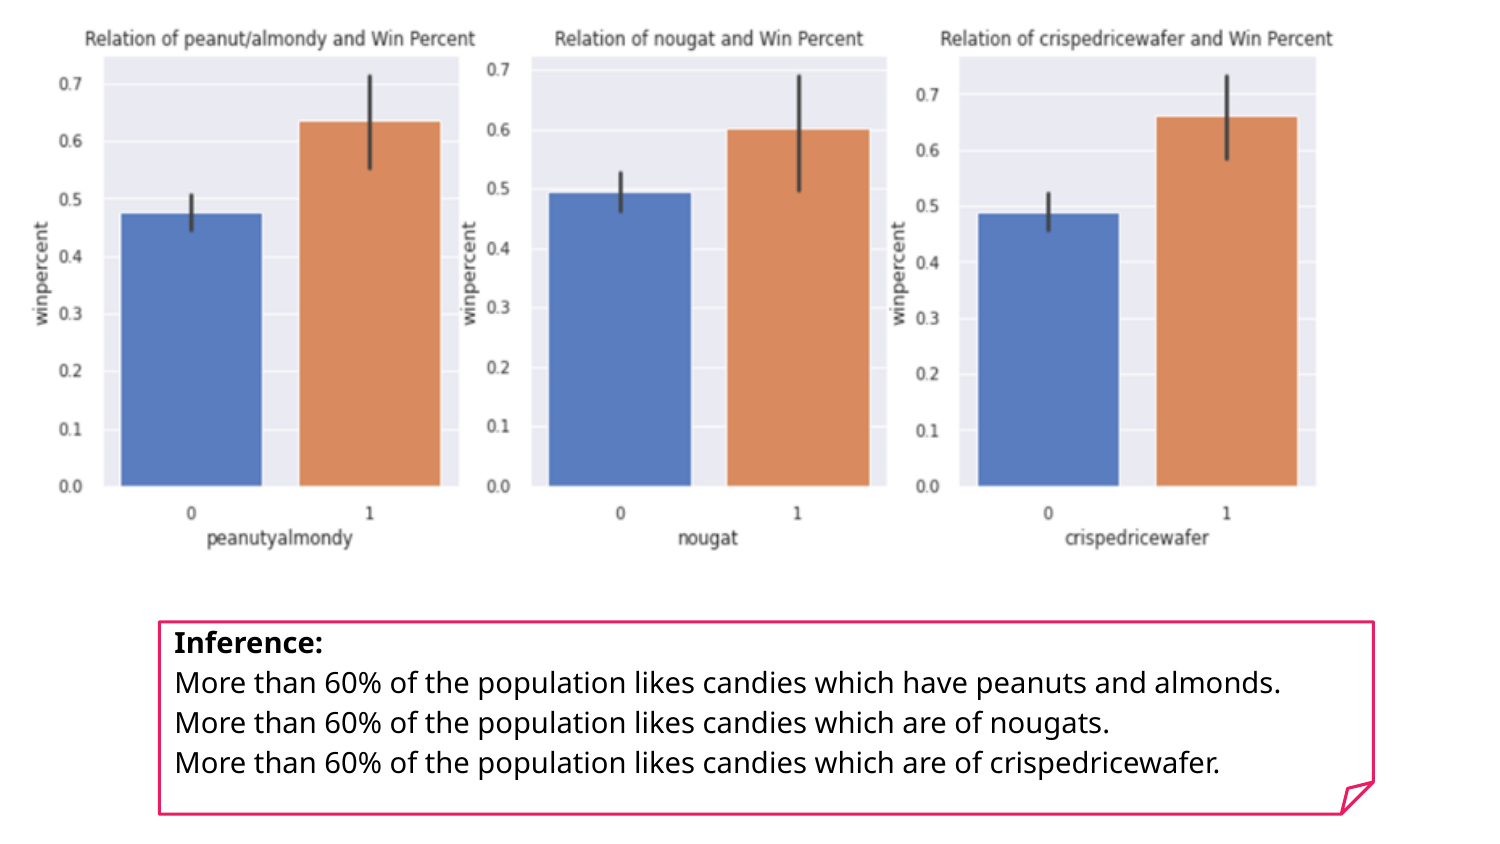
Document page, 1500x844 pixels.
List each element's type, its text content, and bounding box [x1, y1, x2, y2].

text_box Inference: More than 60% of the population likes candies which have peanuts and almonds. More than 60% of the population likes candies which are of nougats. More than 60% of the population likes candies which are of crispedricewafer. [159, 621, 1374, 815]
picture [24, 24, 1340, 557]
